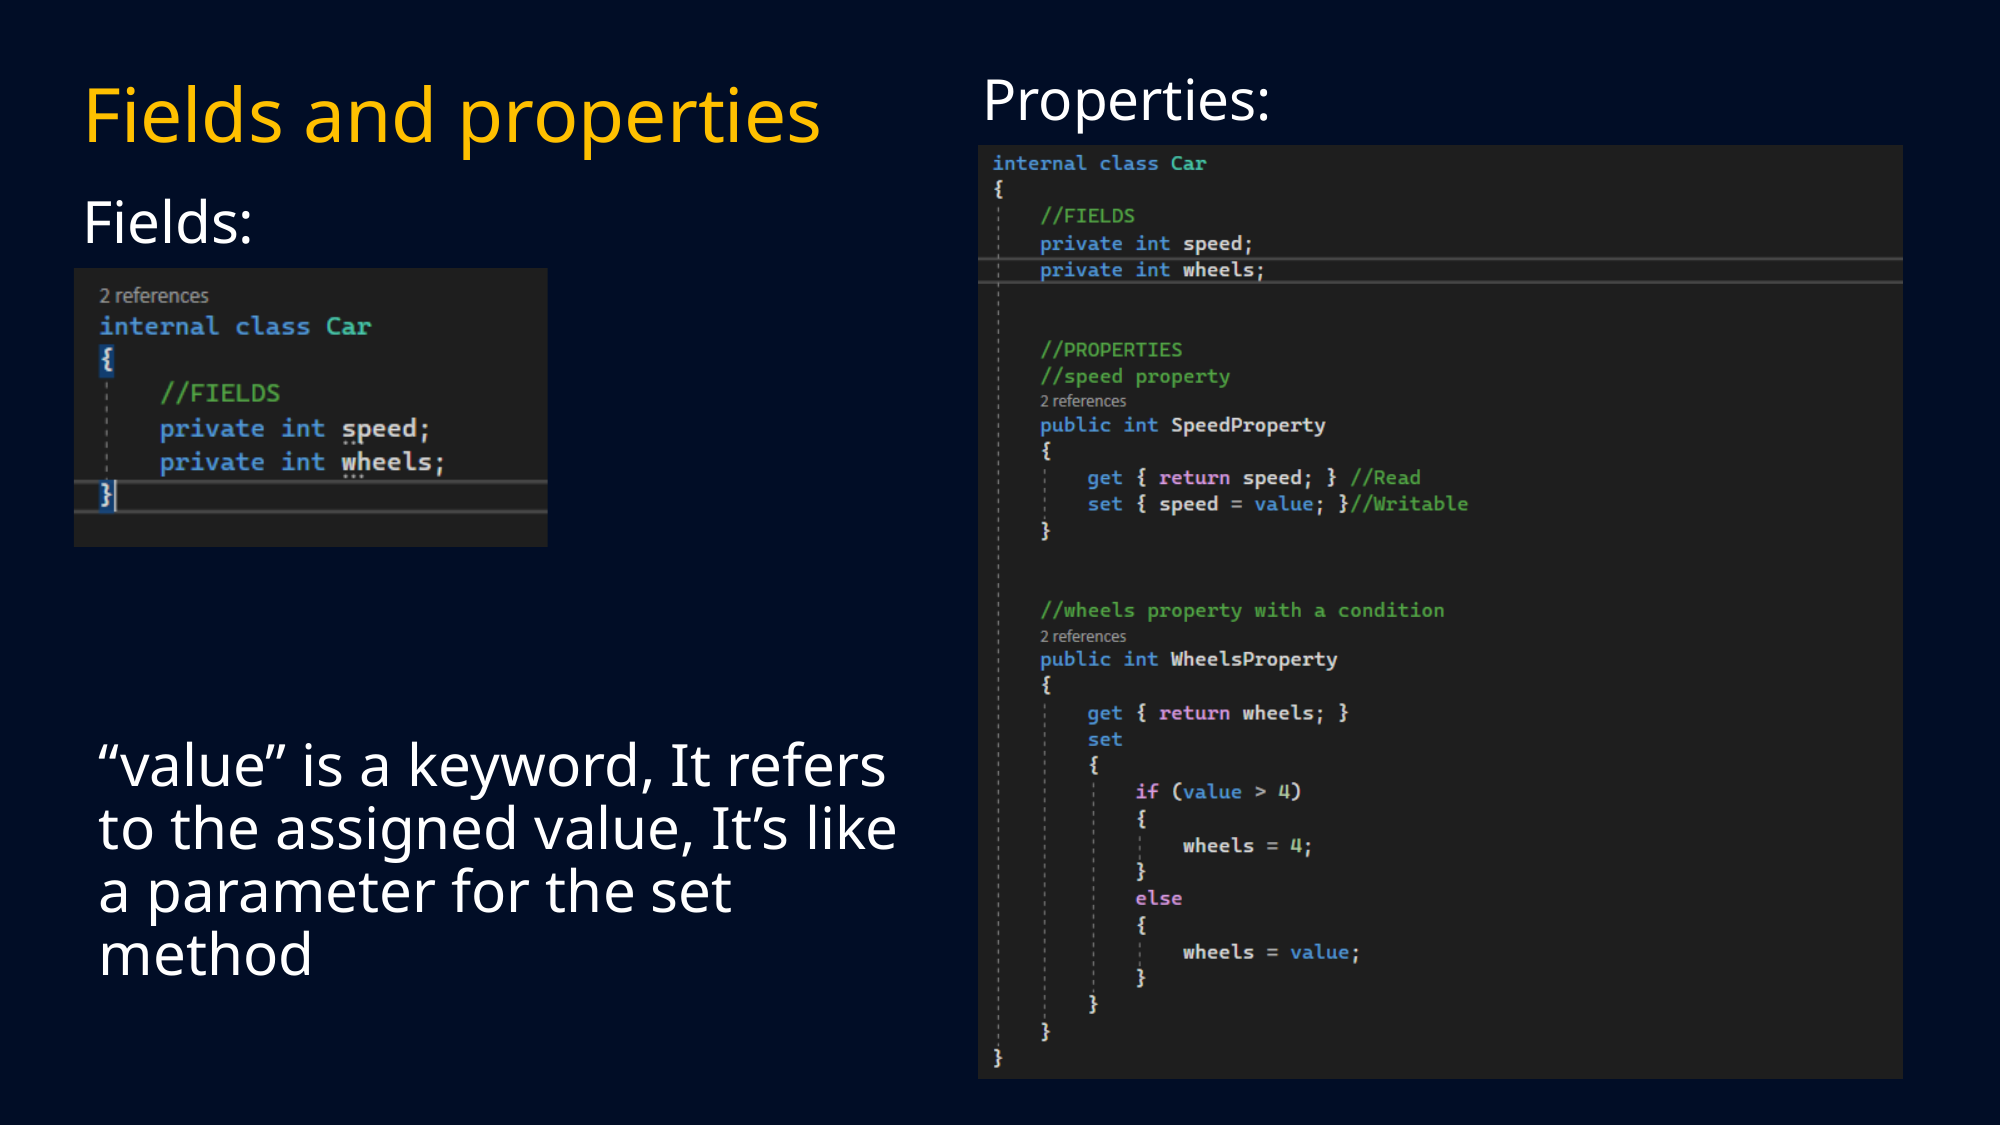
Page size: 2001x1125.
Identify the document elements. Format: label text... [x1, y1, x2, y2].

text_box Properties: [967, 64, 1296, 147]
text_box “value” is a keyword, It refers to the assigned value, It’s like a parameter for the set method [84, 729, 955, 1079]
list Fields: [67, 228, 395, 269]
picture [73, 268, 548, 547]
picture [978, 145, 1903, 1079]
title Fields and properties [67, 9, 1926, 228]
